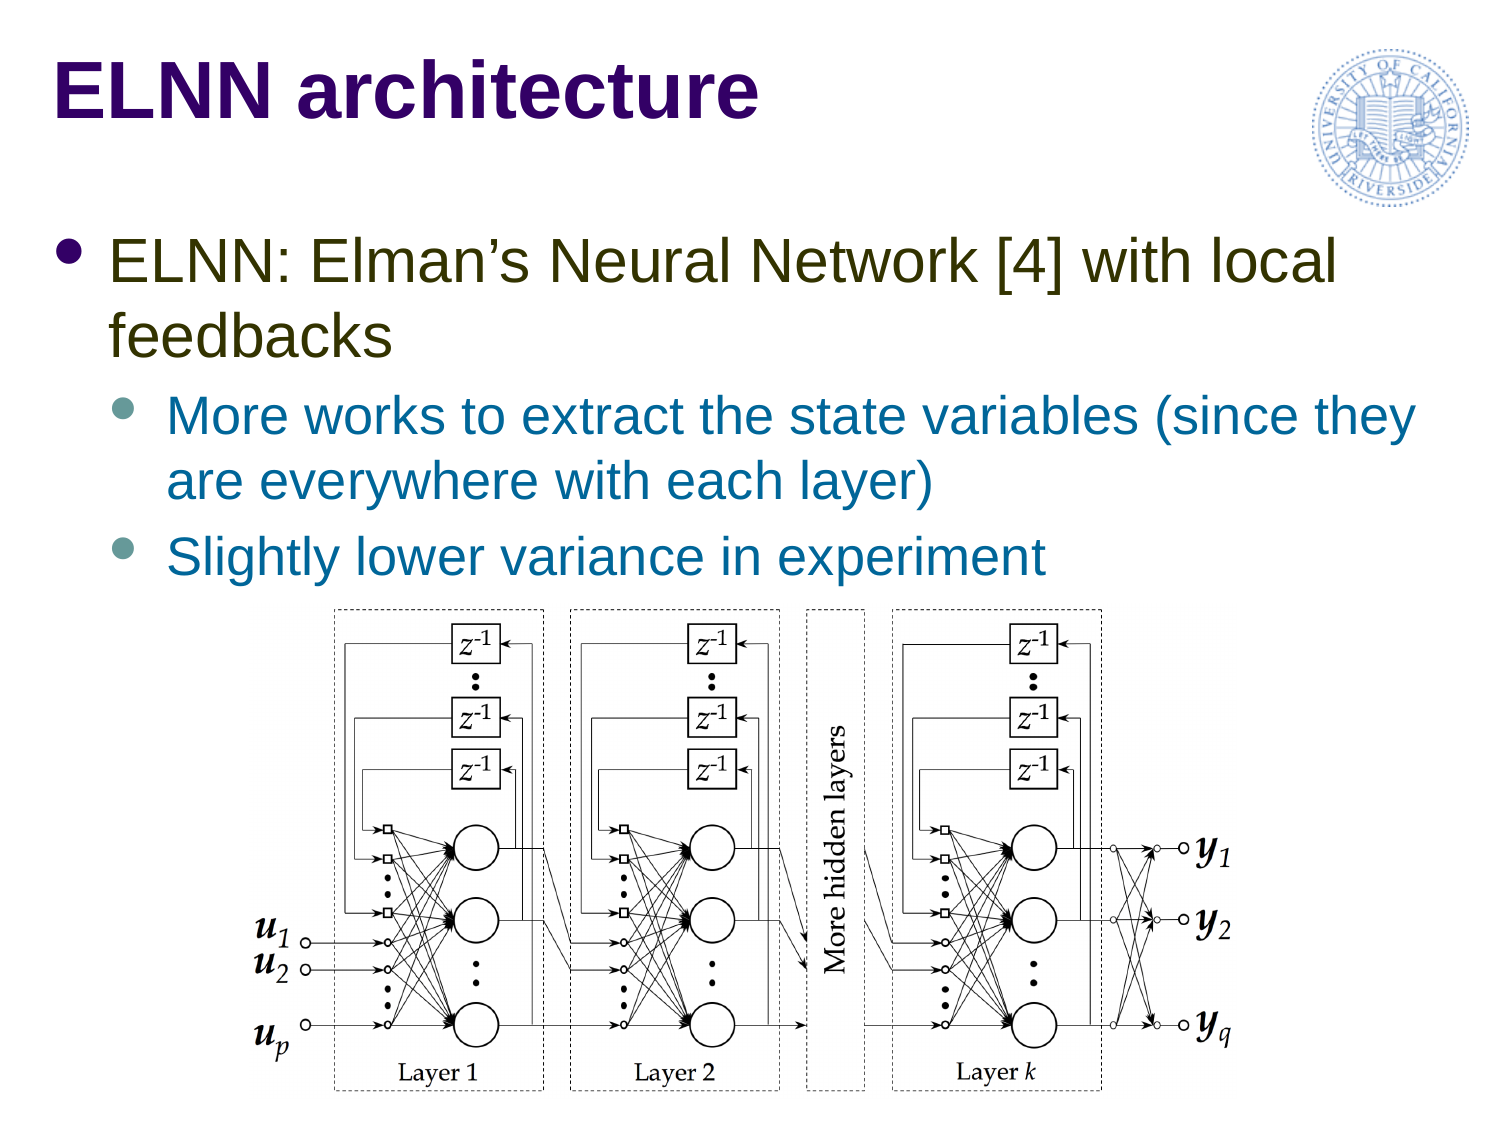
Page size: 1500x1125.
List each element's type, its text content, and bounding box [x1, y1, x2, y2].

picture [1312, 49, 1469, 207]
title ELNN architecture [37, 0, 1313, 143]
list ELNN: Elman’s Neural Network [4] with local feedbacks More works to extract the state variables (since they are everywhere with each layer) Slightly lower variance in experiment [37, 212, 1463, 1025]
picture [249, 603, 1237, 1099]
